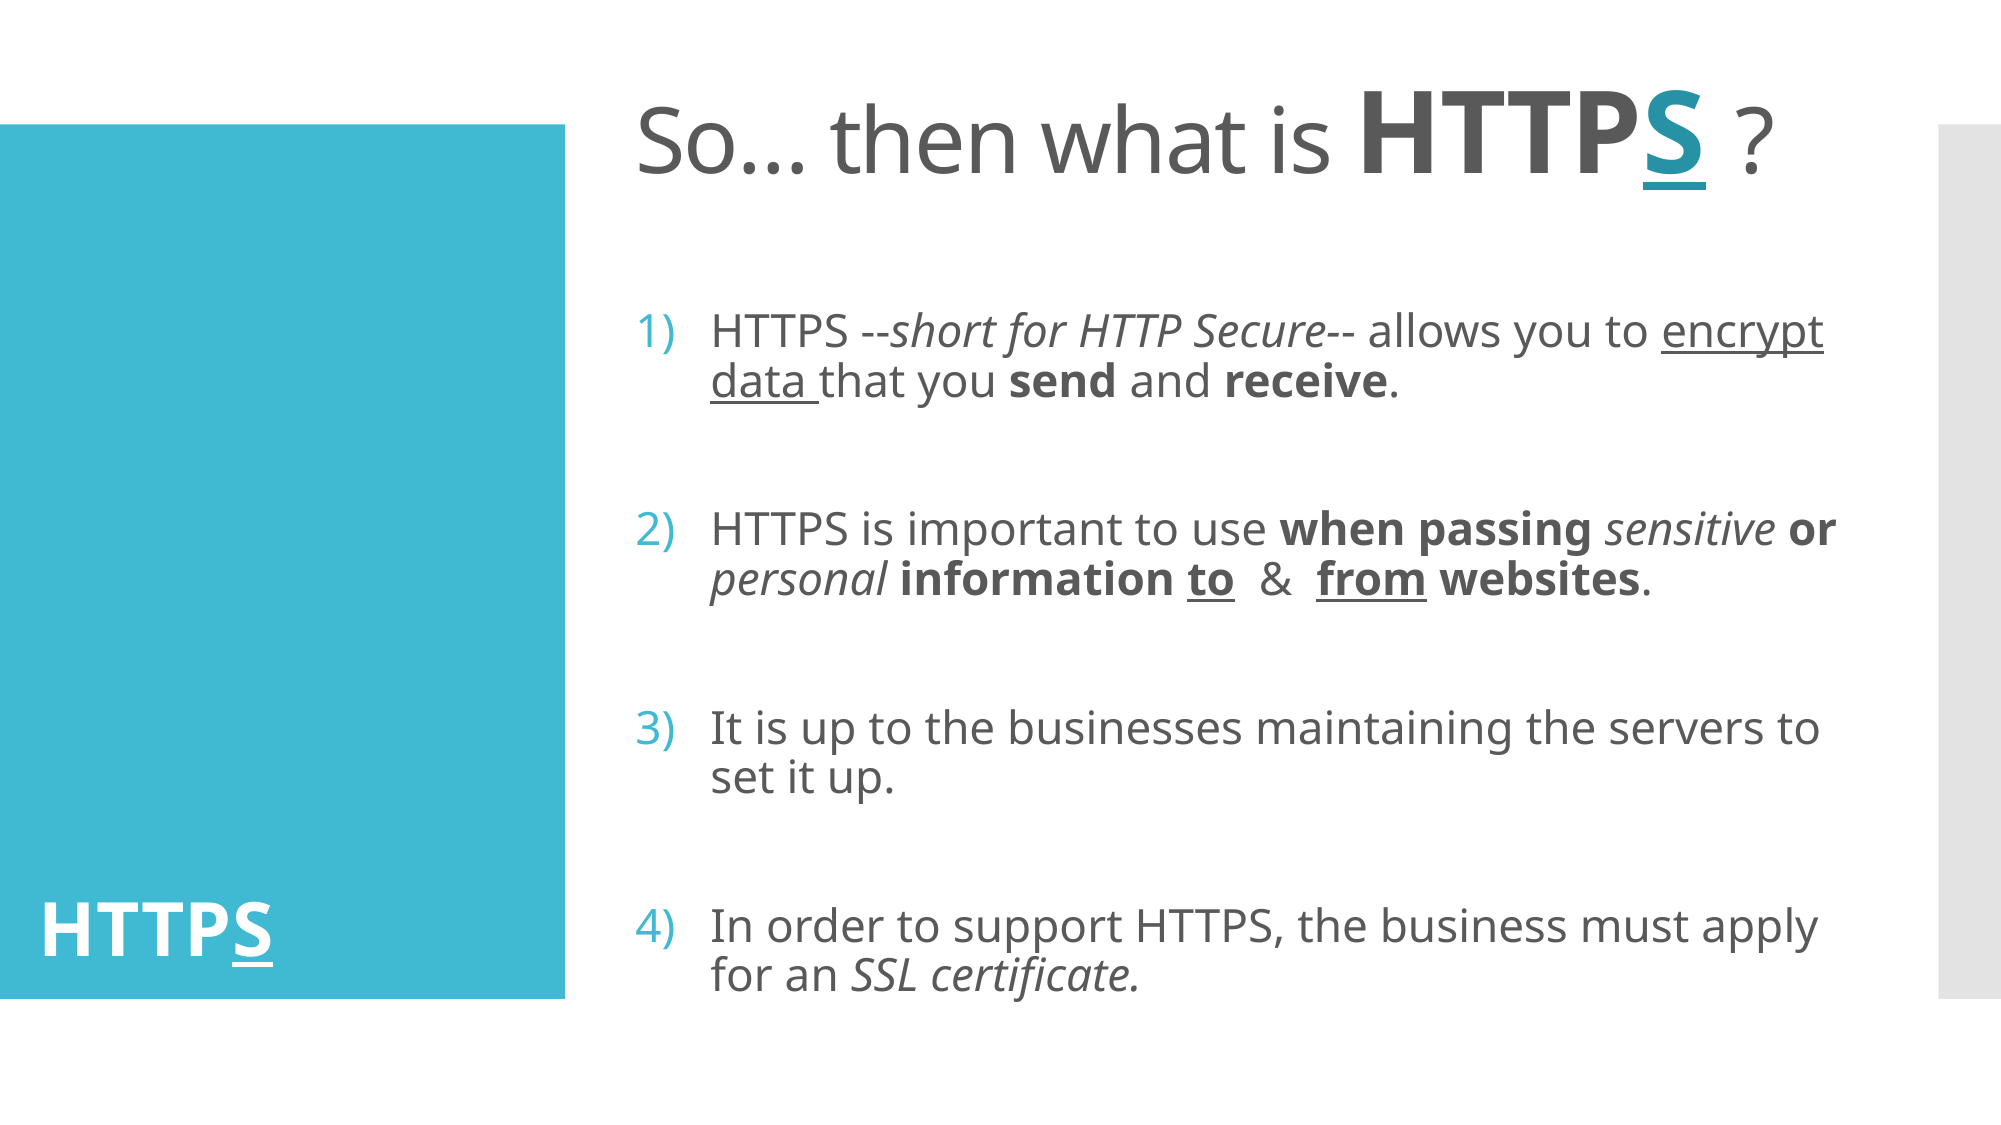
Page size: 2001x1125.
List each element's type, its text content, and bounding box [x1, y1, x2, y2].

text_box HTTPS [24, 873, 448, 979]
title So… then what is HTTPS ? [620, 21, 1821, 206]
list HTTPS --short for HTTP Secure-- allows you to encrypt data that you send and receive. HTTPS is important to use when passing sensitive or personal information to & from websites. It is up to the businesses maintaining the servers to set it up. In order to support HTTPS, the business must apply for an SSL certificate. [620, 300, 1880, 1093]
